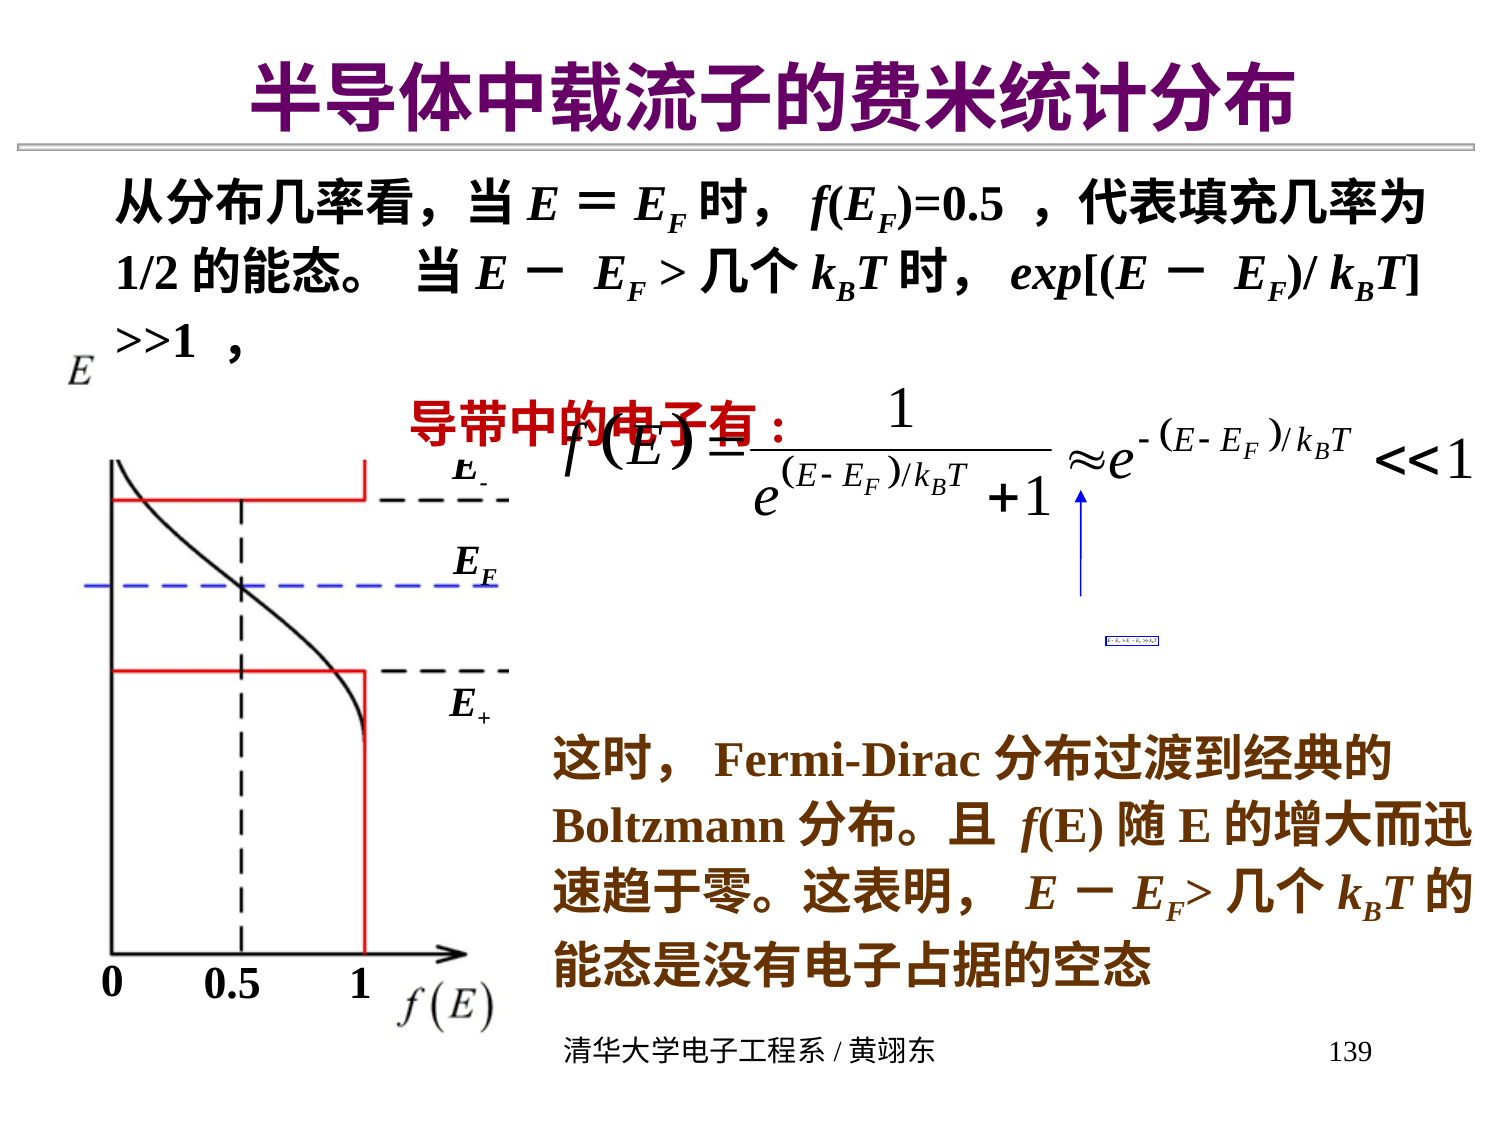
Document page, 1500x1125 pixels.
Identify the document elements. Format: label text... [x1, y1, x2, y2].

text_box 从分布几率看，当E＝EF时，f(EF)=0.5 ，代表填充几率为1/2的能态。 当E－ EF >几个kBT时，exp[(E－ EF)/ kBT] >>1 ， 导带中的电子有: [100, 163, 1483, 460]
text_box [1053, 413, 1483, 494]
footer 清华大学电子工程系/黄翊东 [512, 1025, 988, 1100]
text_box 半导体中载流子的费米统计分布 [233, 42, 1314, 143]
slide_number 139 [1074, 1025, 1388, 1100]
text_box [17, 143, 1475, 151]
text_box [67, 302, 514, 1049]
text_box 这时，Fermi-Dirac分布过渡到经典的Boltzmann分布。且 f(E)随E的增大而迅速趋于零。这表明， E－EF>几个kBT的能态是没有电子占据的空态 [537, 713, 1500, 1001]
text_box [1080, 489, 1158, 645]
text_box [543, 370, 1062, 530]
